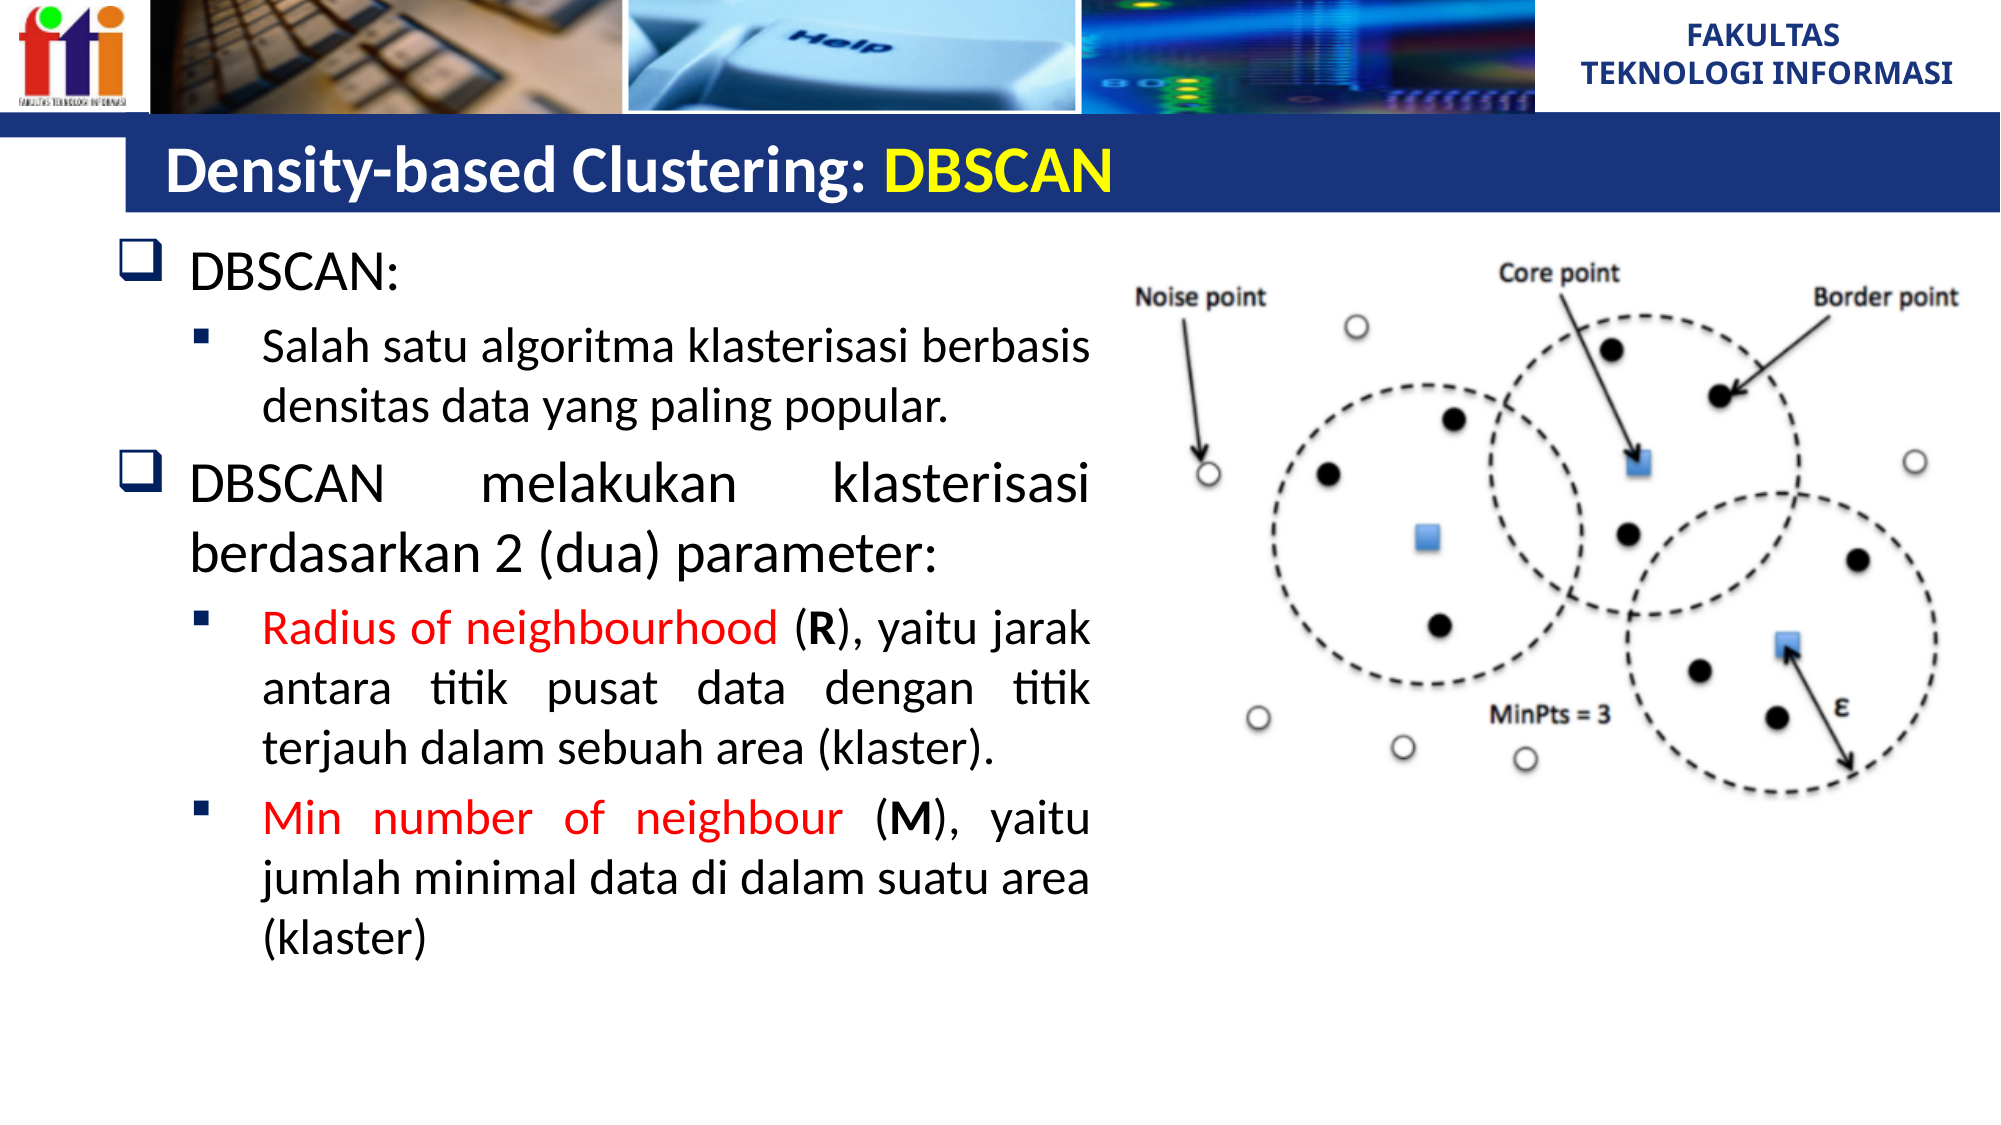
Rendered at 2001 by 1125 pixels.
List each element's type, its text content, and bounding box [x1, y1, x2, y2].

title Density-based Clustering: DBSCAN [149, 119, 1934, 213]
picture [19, 6, 126, 106]
picture [149, 0, 1535, 114]
list DBSCAN: Salah satu algoritma klasterisasi berbasis densitas data yang paling popular. DBSCAN melakukan klasterisasi berdasarkan 2 (dua) parameter: Radius of neighbourhood (R), yaitu jarak antara titik pusat data dengan titik terjauh dalam sebuah area (klaster). Min number of neighbour (M), yaitu jumlah minimal data di dalam suatu area (klaster) [99, 224, 1107, 1038]
picture [1129, 255, 1966, 802]
